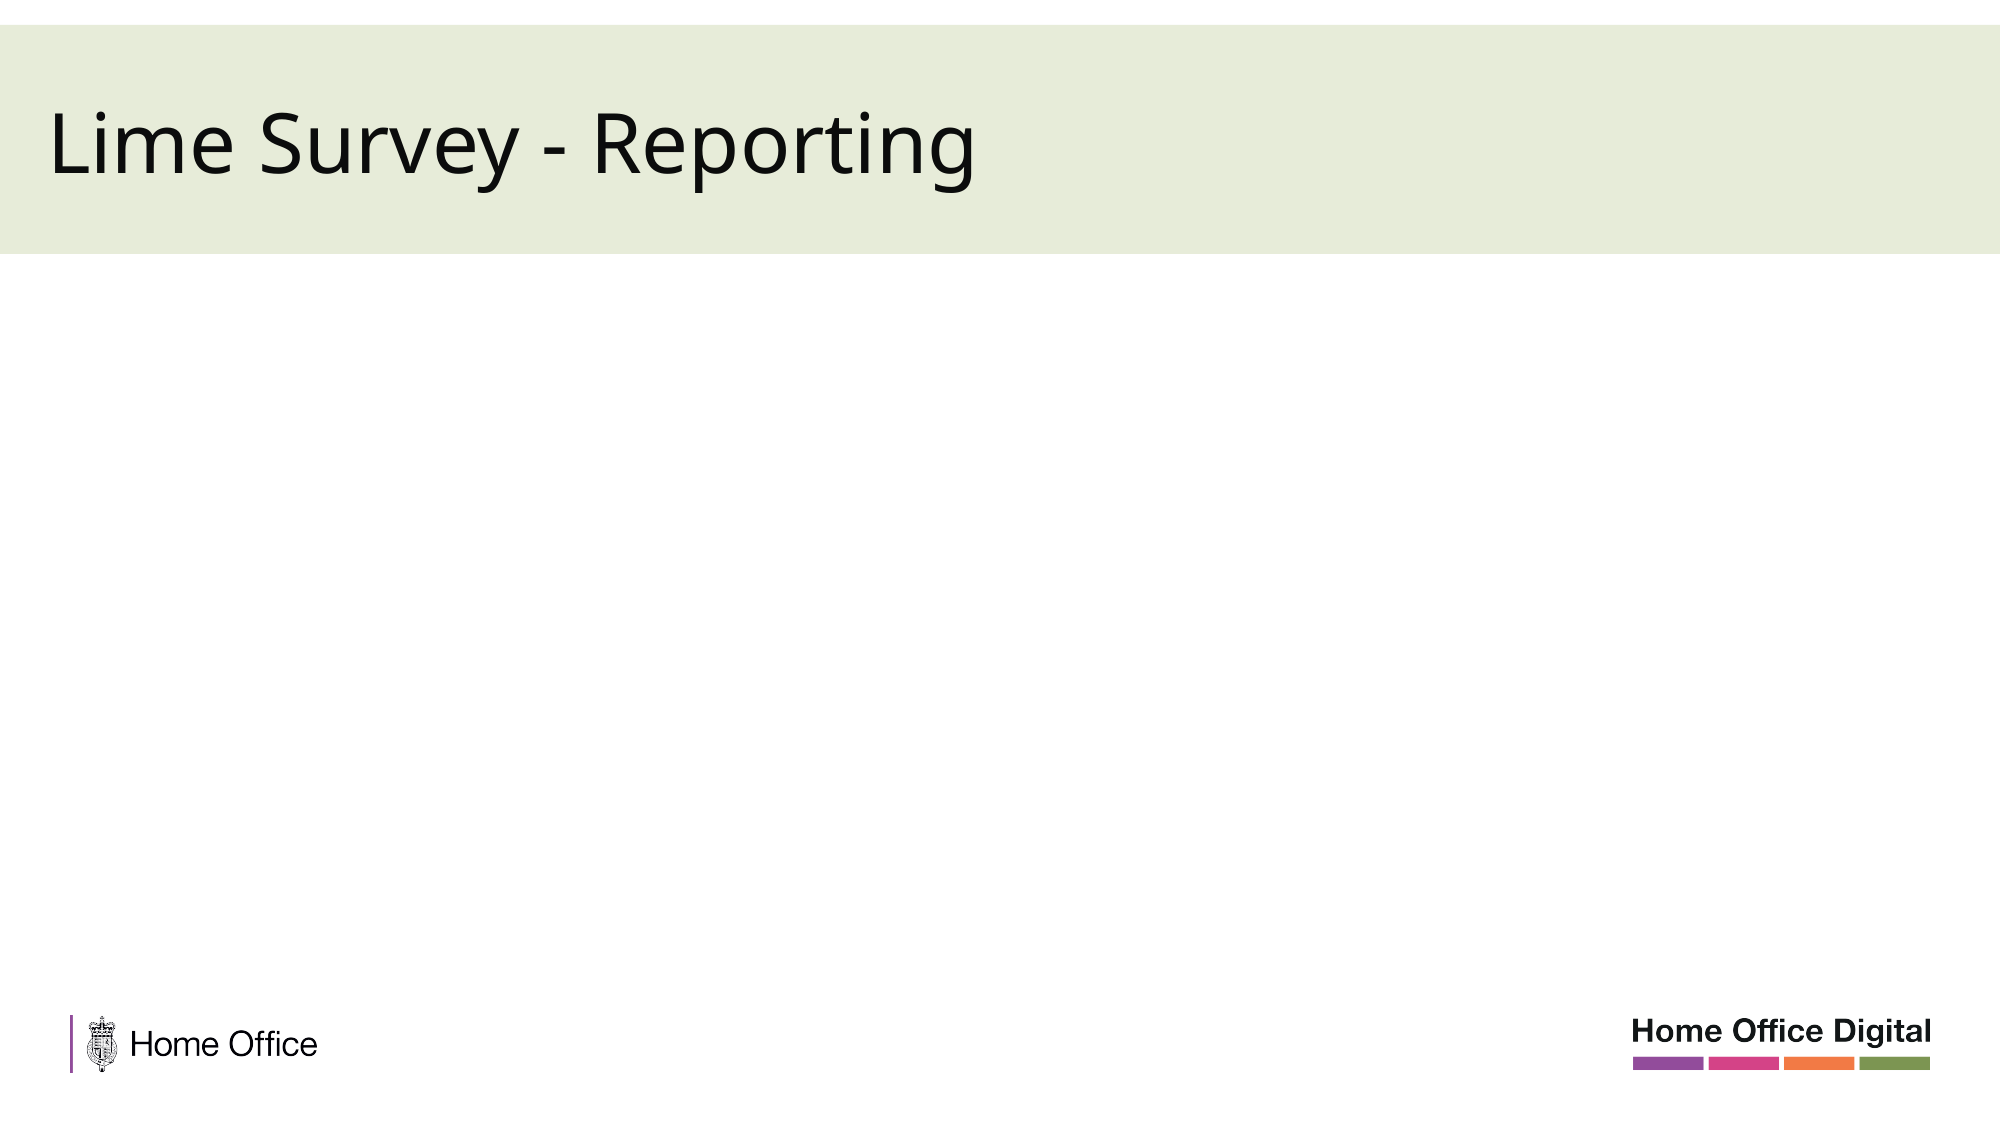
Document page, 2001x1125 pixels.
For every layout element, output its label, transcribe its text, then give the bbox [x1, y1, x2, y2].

picture [70, 1015, 317, 1073]
picture [1631, 1015, 1932, 1073]
text_box Lime Survey - Reporting [35, 56, 1614, 238]
text_box [0, 24, 2000, 254]
